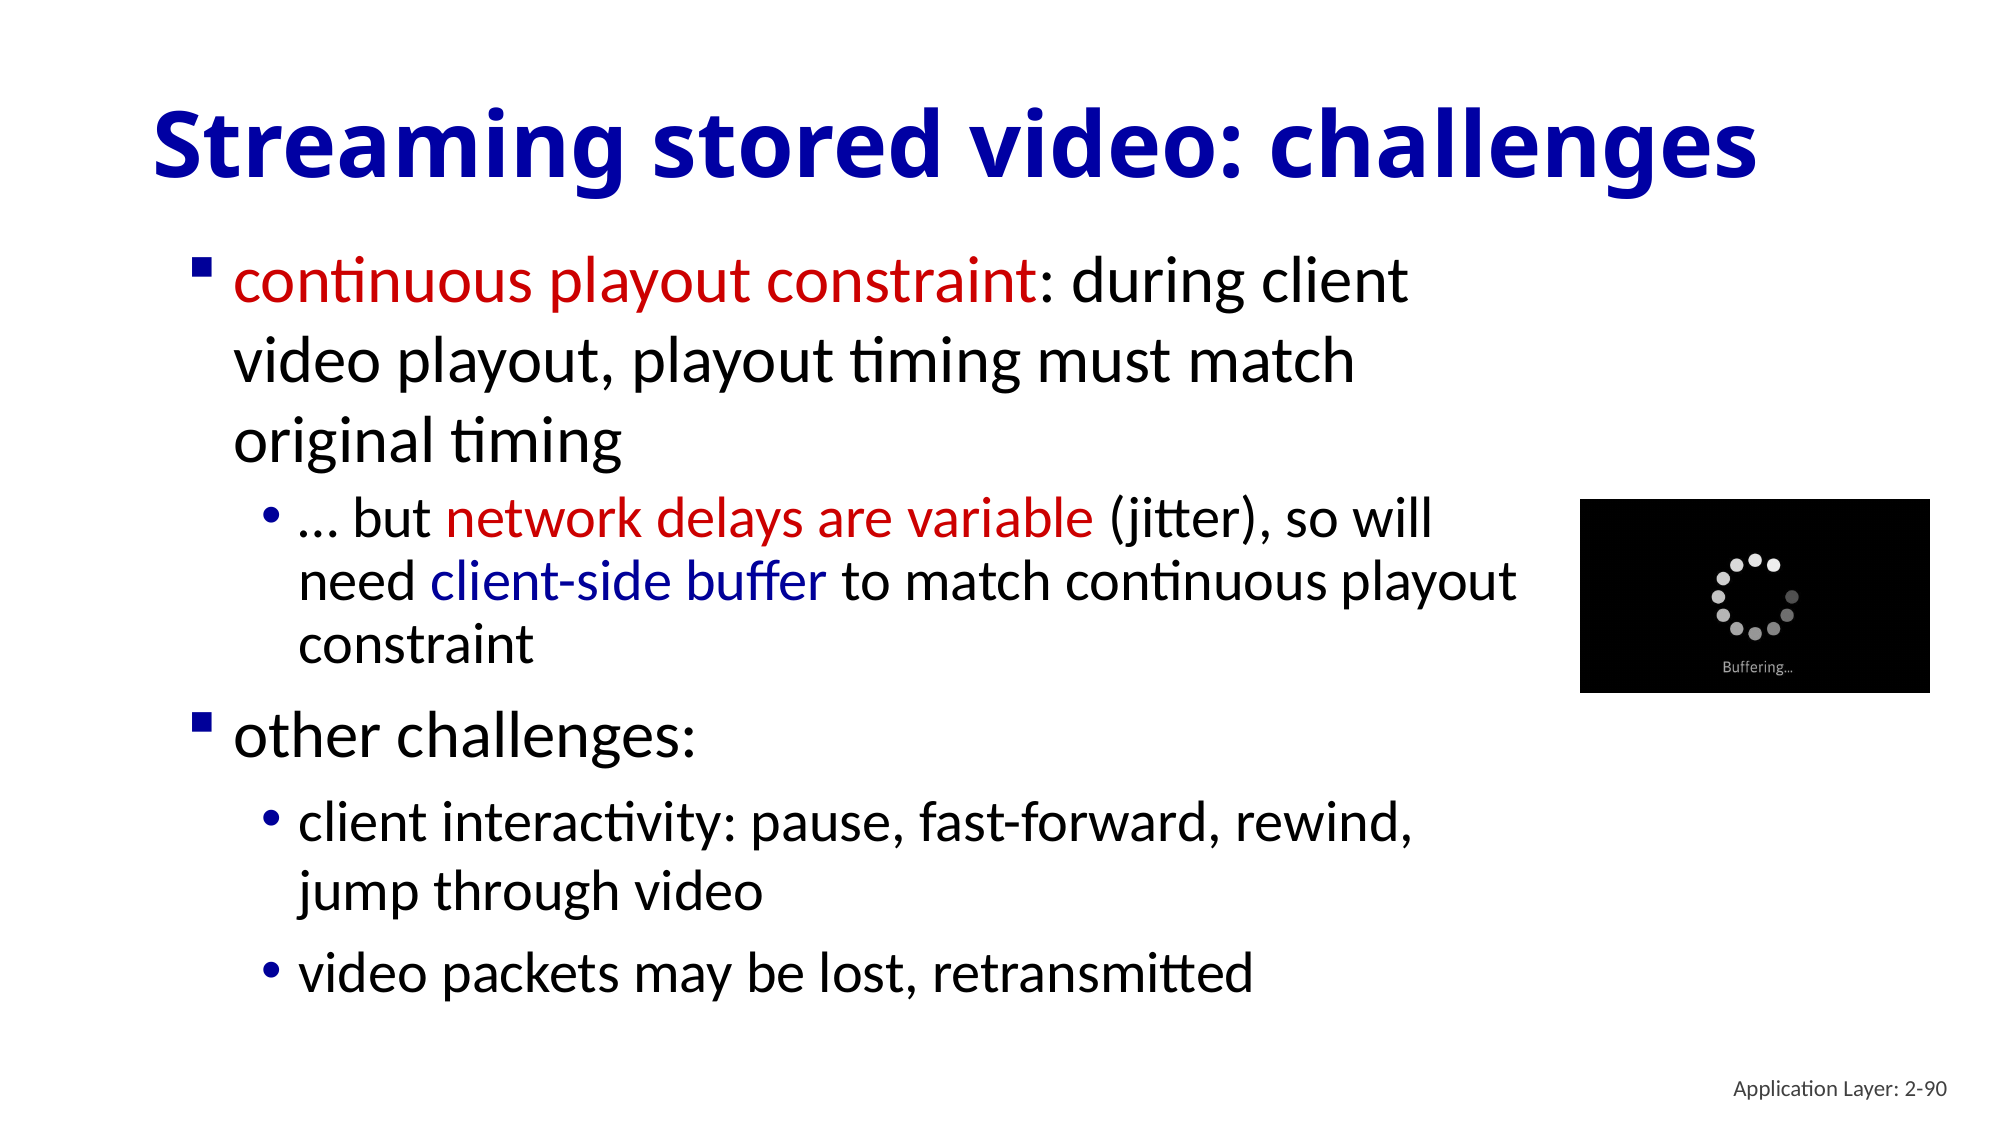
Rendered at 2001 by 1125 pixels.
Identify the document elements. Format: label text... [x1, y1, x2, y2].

slide_number Application Layer: 2- [1512, 1056, 1963, 1117]
title Streaming stored video: challenges [137, 74, 1863, 221]
text_box continuous playout constraint: during client video playout, playout timing must match original timing … but network delays are variable (jitter), so will need client-side buffer to match continuous playout constraint [171, 228, 1575, 965]
picture [1580, 499, 1930, 693]
text_box other challenges: client interactivity: pause, fast-forward, rewind, jump through video video packets may be lost, retransmitted [171, 683, 1513, 875]
